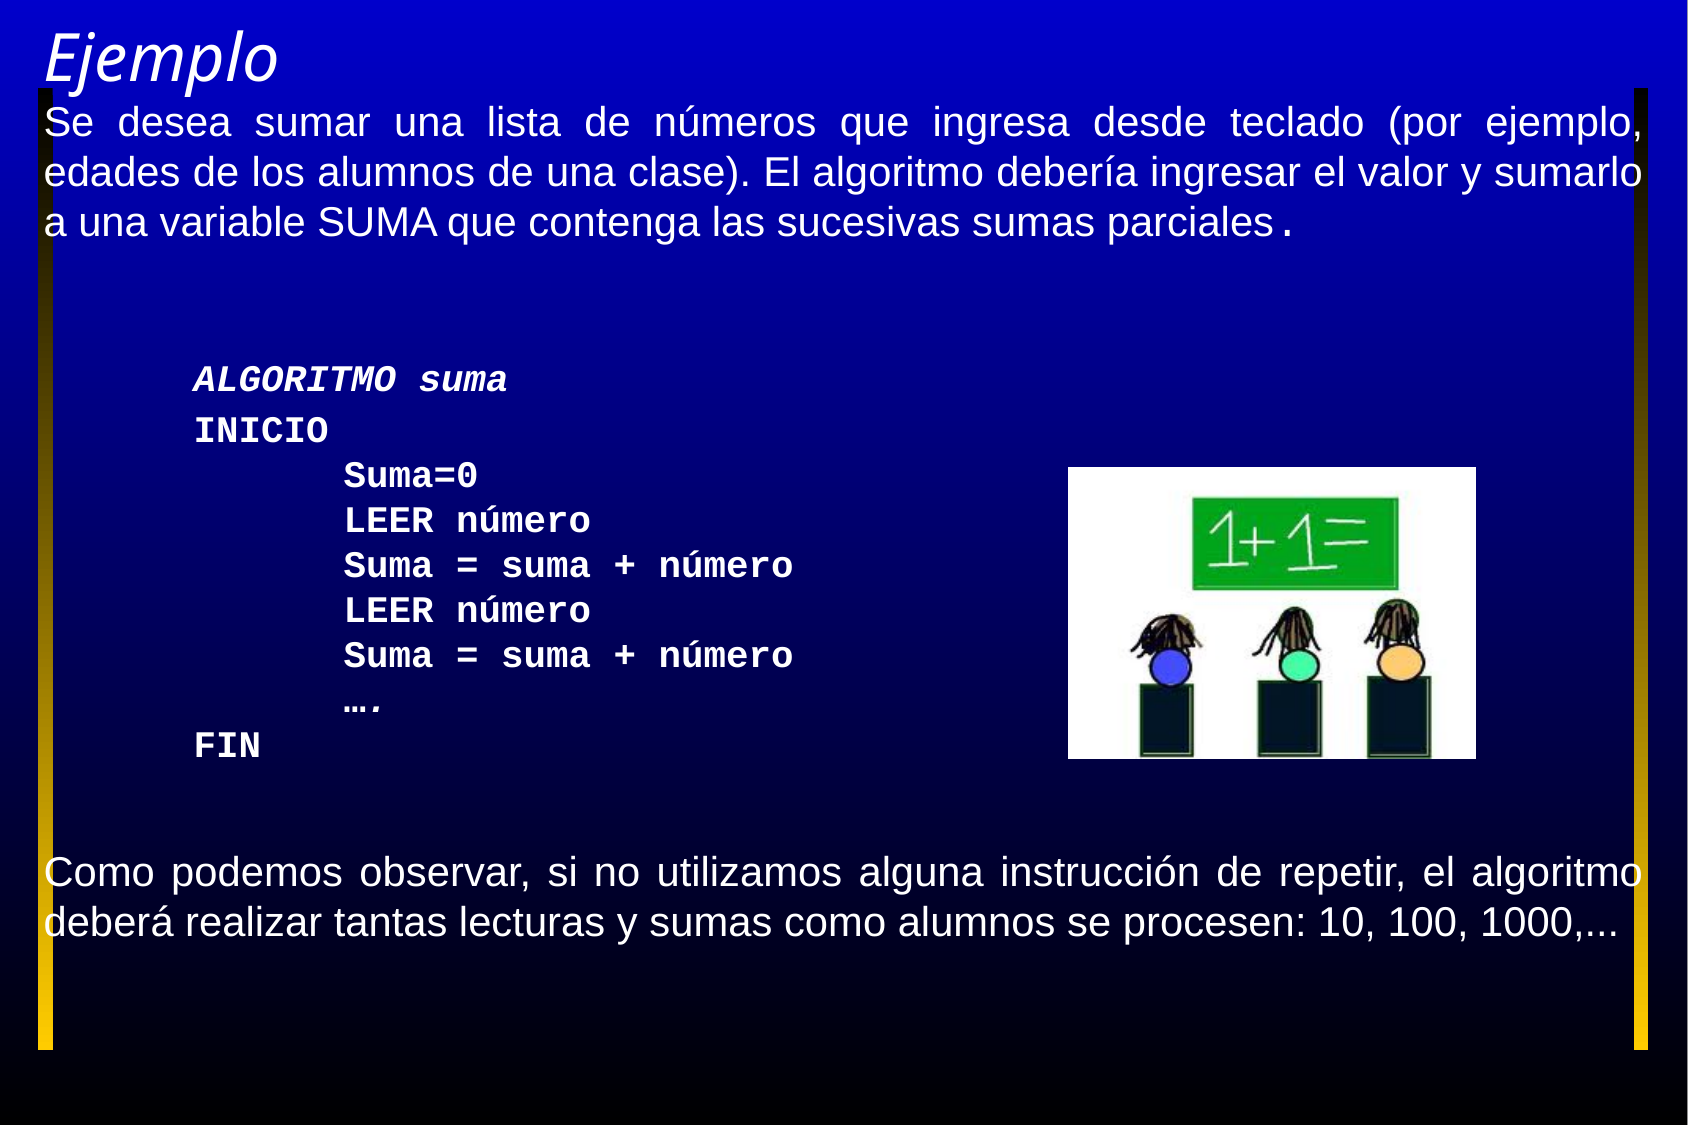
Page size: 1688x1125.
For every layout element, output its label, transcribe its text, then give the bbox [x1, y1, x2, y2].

picture [1067, 467, 1476, 759]
text_box Ejemplo Se desea sumar una lista de números que ingresa desde teclado (por ejemplo, edades de los alumnos de una clase). El algoritmo debería ingresar el valor y sumarlo a una variable SUMA que contenga las sucesivas sumas parciales. ALGORITMO suma INICIO Suma=0 LEER número Suma = suma + número LEER número Suma = suma + número …. FIN Como podemos observar, si no utilizamos alguna instrucción de repetir, el algoritmo deberá realizar tantas lecturas y sumas como alumnos se procesen: 10, 100, 1000,... [28, 7, 1659, 1003]
